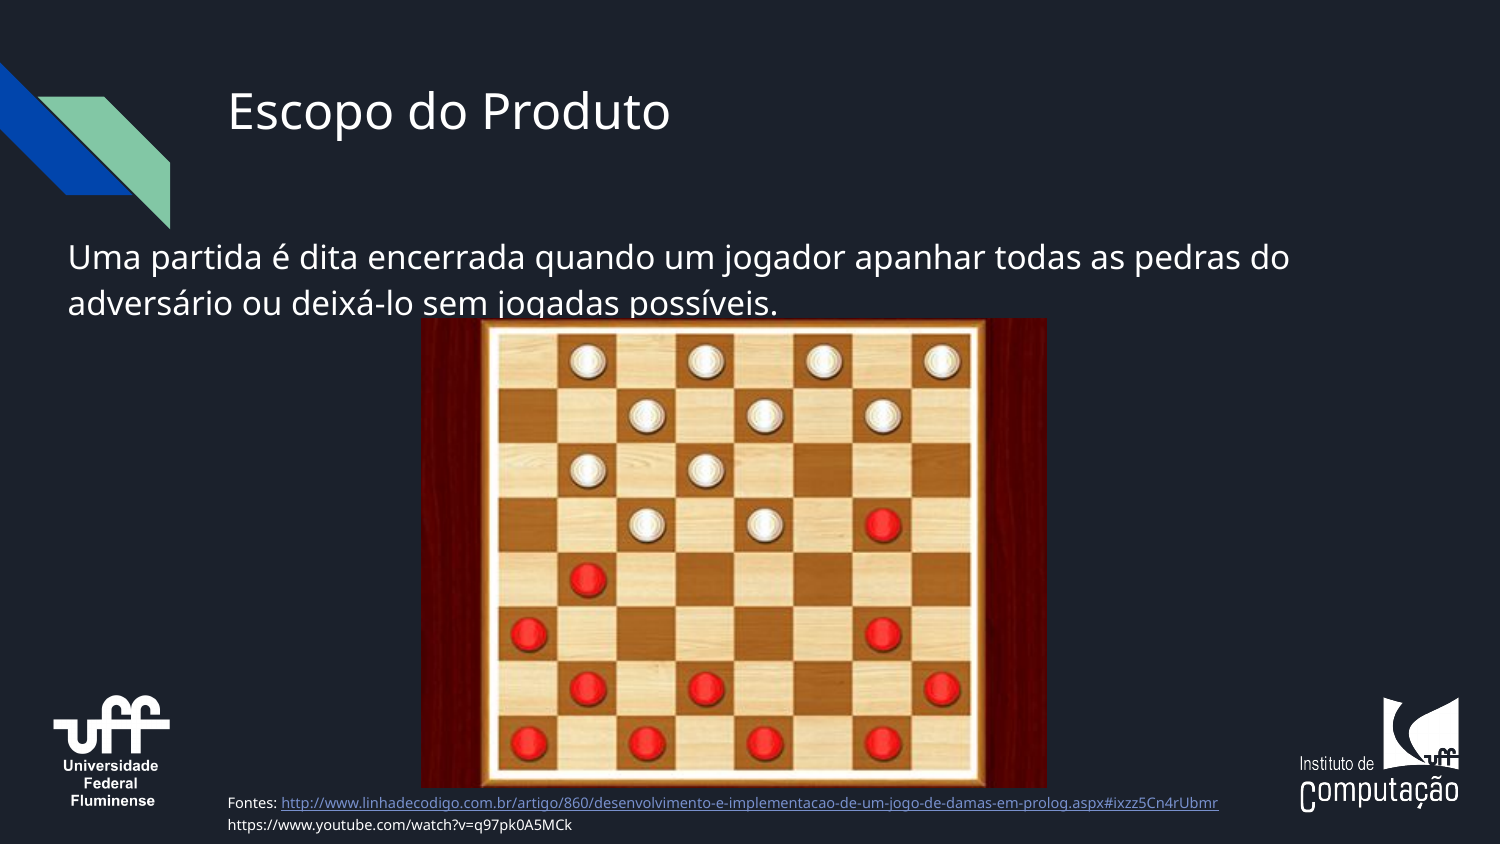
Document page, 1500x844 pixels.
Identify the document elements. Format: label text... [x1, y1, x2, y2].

picture [52, 694, 171, 813]
list Uma partida é dita encerrada quando um jogador apanhar todas as pedras do adversário ou deixá-lo sem jogadas possíveis. [52, 215, 1474, 629]
picture [1296, 694, 1461, 813]
picture [420, 318, 1047, 788]
title Escopo do Produto [212, 64, 1368, 151]
text_box Fontes: http://www.linhadecodigo.com.br/artigo/860/desenvolvimento-e-implementacao-de-um-jogo-de-damas-em-prolog.aspx#ixzz5Cn4rUbmr https://www.youtube.com/watch?v=q97pk0A5MCk [212, 753, 1305, 844]
